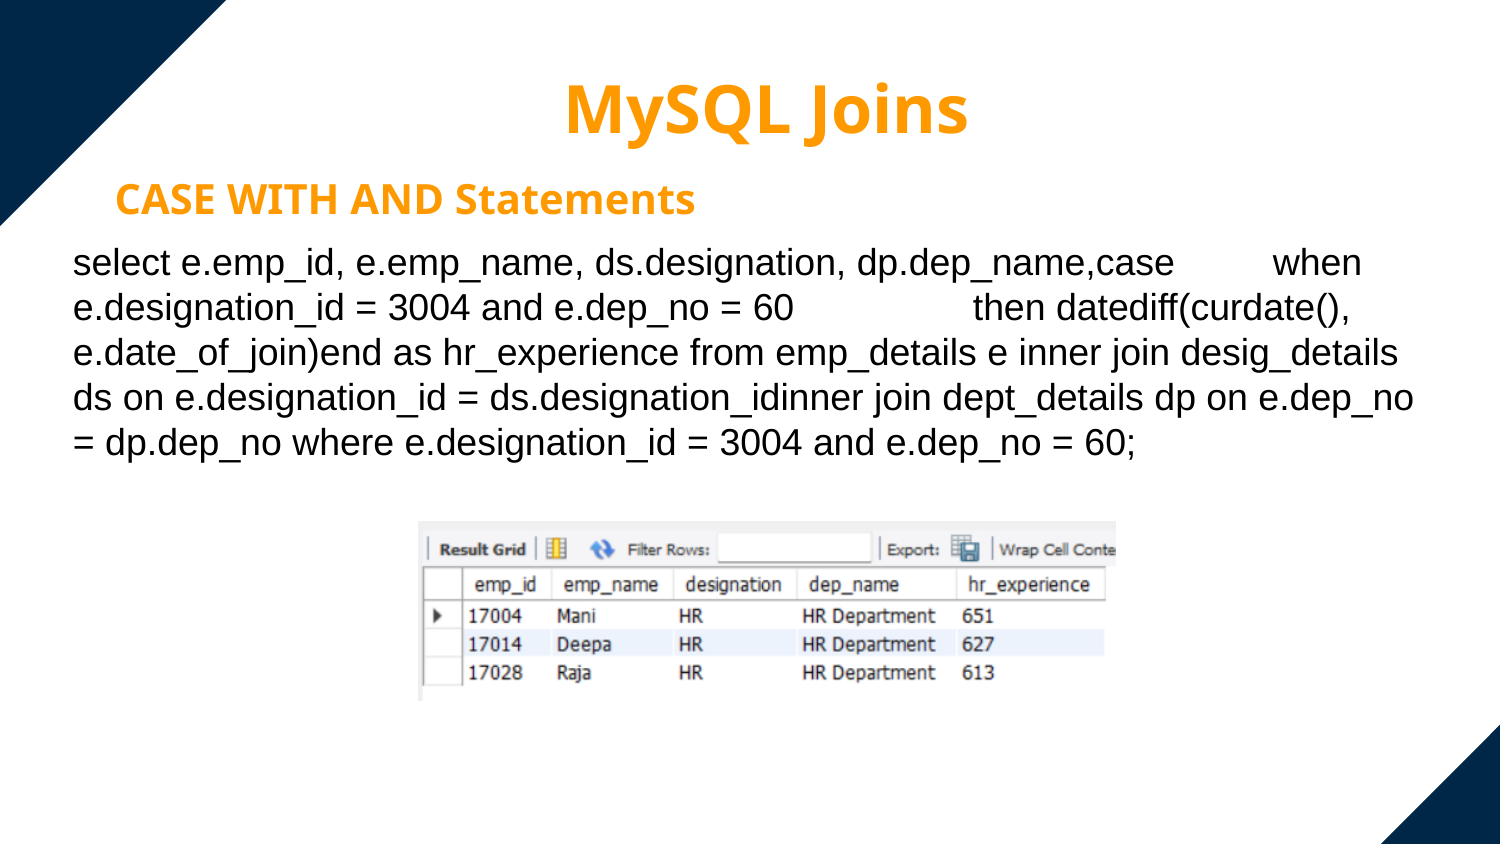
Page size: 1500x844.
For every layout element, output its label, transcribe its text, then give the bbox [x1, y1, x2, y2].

text_box select e.emp_id, e.emp_name, ds.designation, dp.dep_name,case when e.designation_id = 3004 and e.dep_no = 60 then datediff(curdate(), e.date_of_join)end as hr_experience from emp_details e inner join desig_details ds on e.designation_id = ds.designation_idinner join dept_details dp on e.dep_no = dp.dep_no where e.designation_id = 3004 and e.dep_no = 60; [58, 230, 1443, 471]
text_box [0, 0, 229, 229]
text_box [1377, 721, 1500, 844]
text_box CASE WITH AND Statements [99, 165, 1211, 230]
picture [417, 521, 1116, 702]
text_box MySQL Joins [308, 59, 1226, 154]
